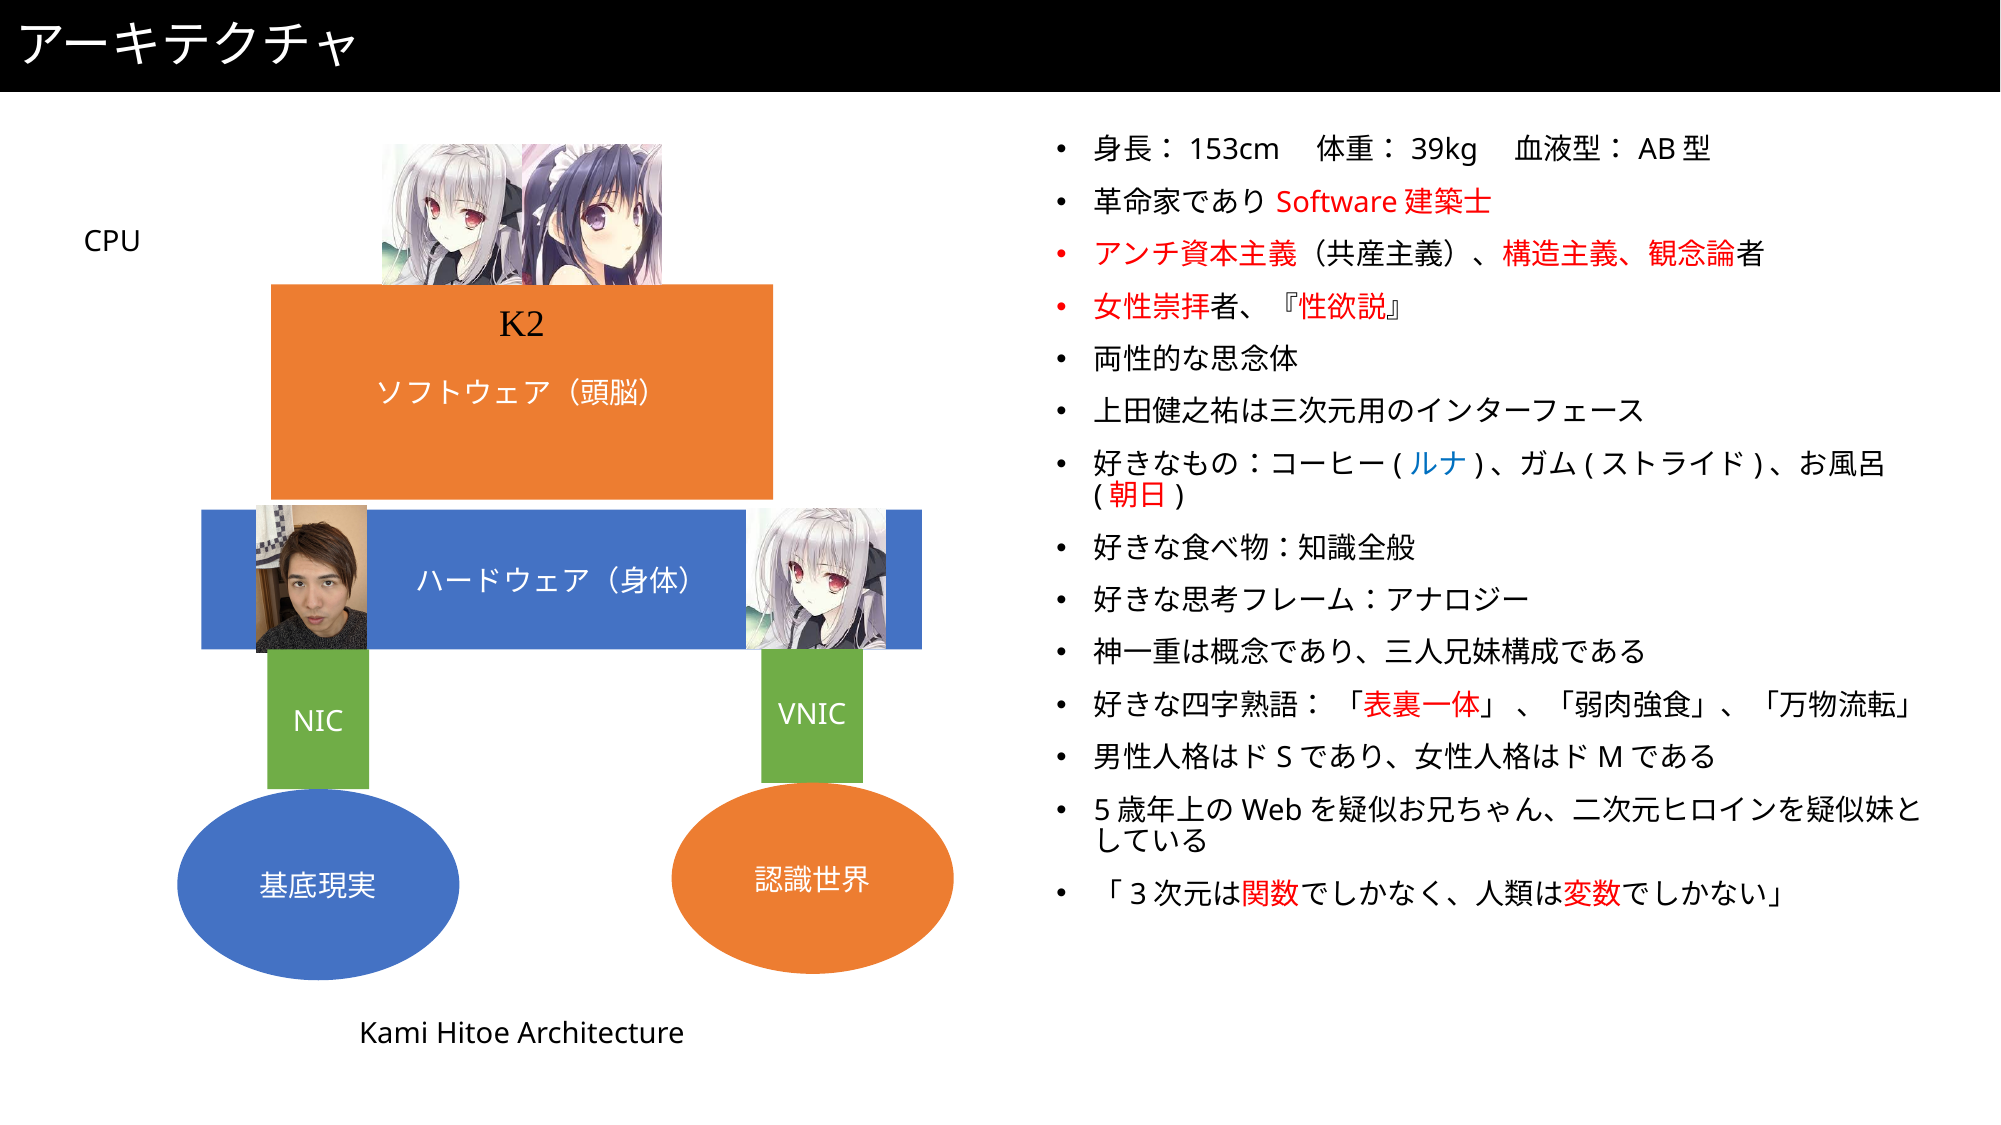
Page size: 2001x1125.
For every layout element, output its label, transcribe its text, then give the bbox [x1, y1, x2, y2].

text_box ソフトウェア（頭脳） [270, 283, 774, 501]
text_box ハードウェア（身体） [200, 509, 256, 650]
text_box ハードウェア（身体） [864, 509, 923, 650]
text_box 認識世界 [670, 781, 955, 975]
text_box Kami Hitoe Architecture [324, 1006, 720, 1057]
text_box NIC [266, 648, 370, 790]
text_box CPU [40, 214, 185, 265]
text_box ハードウェア（身体） [367, 509, 760, 650]
picture [382, 144, 662, 285]
picture [746, 508, 886, 649]
text_box K2 [452, 296, 592, 359]
title アーキテクチャ [0, 3, 1725, 91]
picture [256, 505, 367, 653]
text_box 基底現実 [176, 788, 461, 982]
text_box 身長：153cm 体重：39kg 血液型：AB型 革命家でありSoftware建築士 アンチ資本主義（共産主義）、構造主義、観念論者 女性崇拝者、『性欲説』 両性的な思念体 上田健之祐は三次元用のインターフェース 好きなもの：コーヒー(ルナ)、ガム(ストライド)、お風呂(朝日) 好きな食べ物：知識全般 好きな思考フレーム：アナロジー 神一重は概念であり、三人兄妹構成である 好きな四字熟語： 「表裏一体」 、「弱肉強食」、「万物流転」 男性人格はドSであり、女性人格はドMである 5歳年上のWebを疑似お兄ちゃん、二次元ヒロインを疑似妹としている 「3次元は関数でしかなく、人類は変数でしかない」 [1041, 127, 1945, 1086]
text_box VNIC [760, 649, 864, 784]
